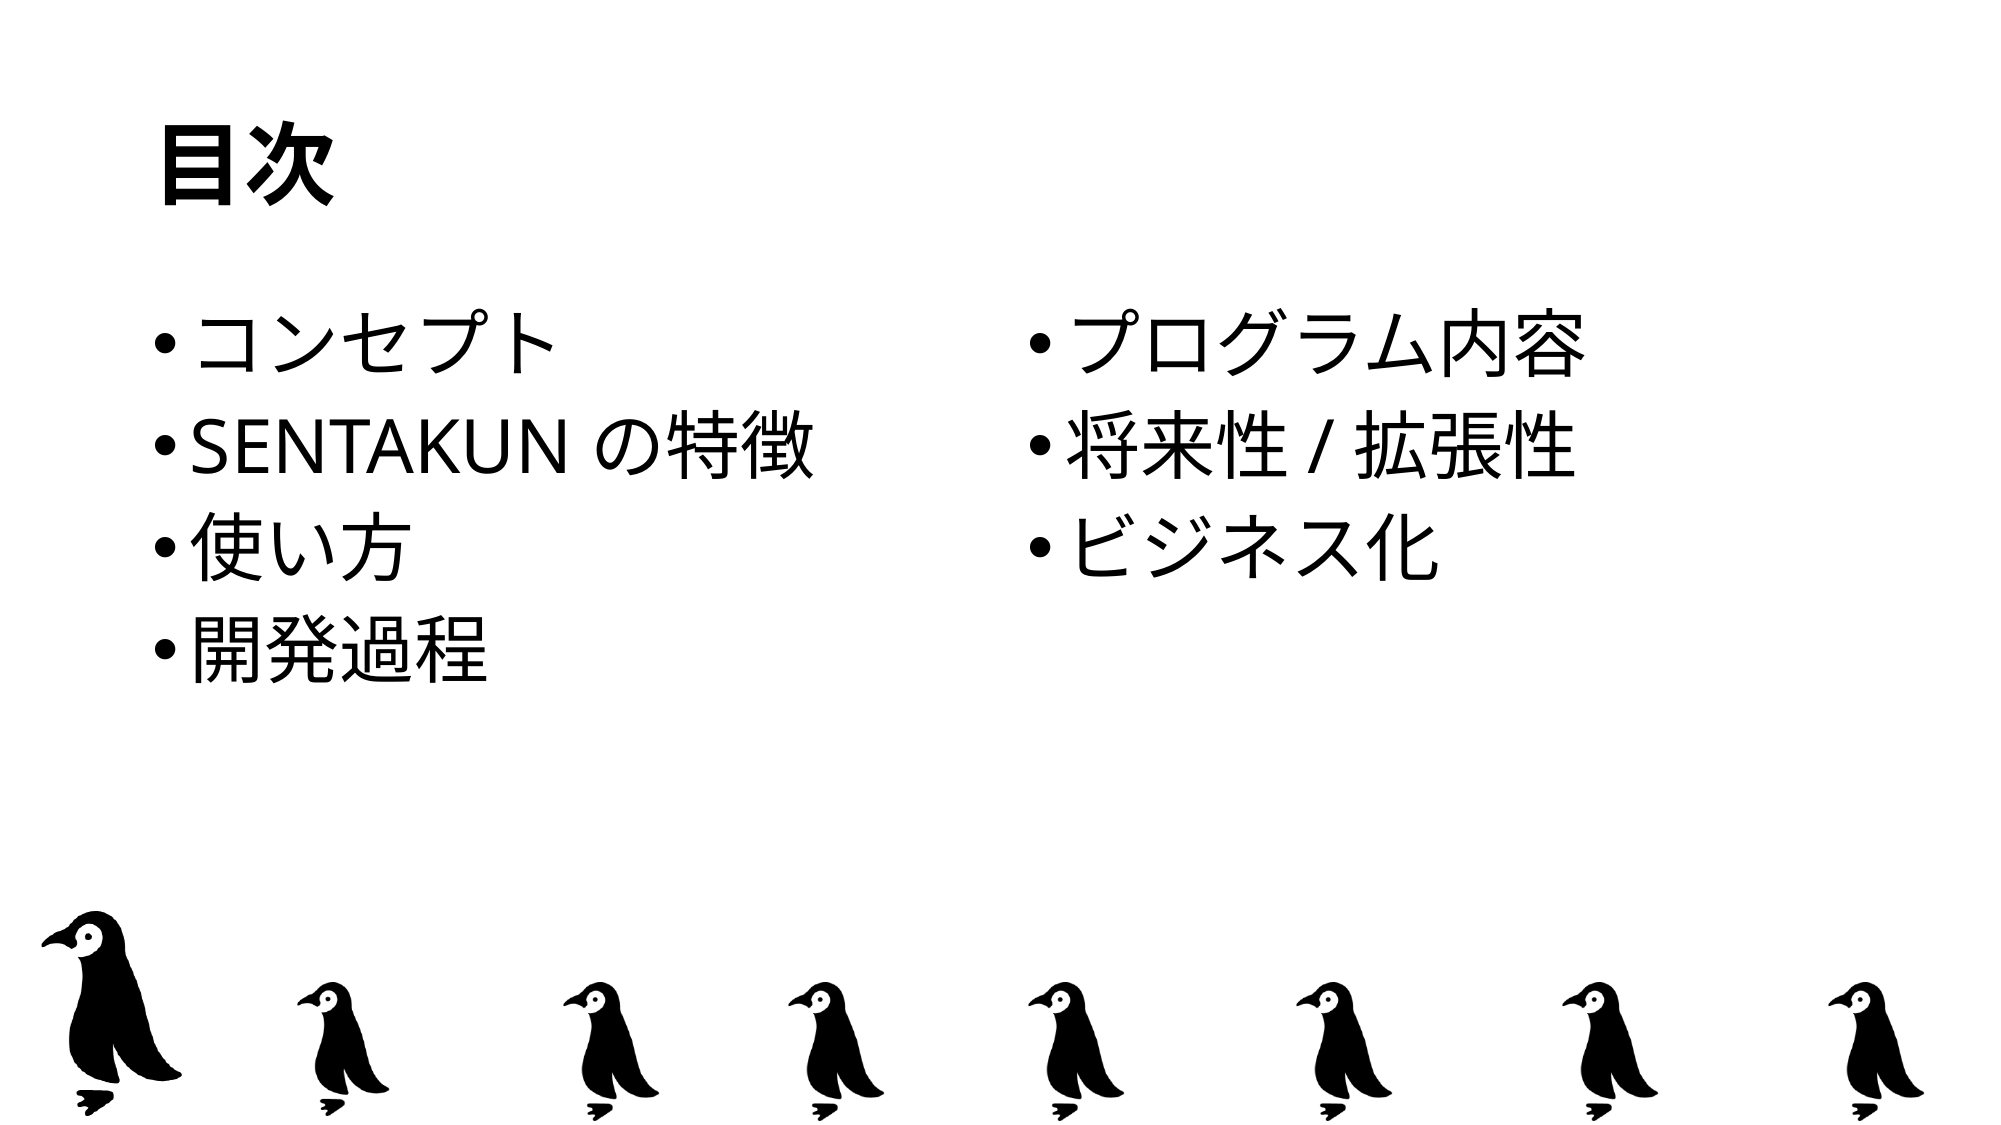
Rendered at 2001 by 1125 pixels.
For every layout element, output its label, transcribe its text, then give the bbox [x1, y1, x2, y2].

picture [1274, 1014, 1414, 1121]
picture [1540, 1014, 1680, 1121]
picture [1006, 982, 1146, 1121]
picture [9, 911, 214, 1116]
list コンセプト SENTAKUNの特徴 使い方 開発過程 [137, 299, 988, 1014]
list プログラム内容 将来性/拡張性 ビジネス化 [1012, 299, 1863, 1014]
title 目次 [137, 59, 1863, 278]
picture [766, 1014, 906, 1121]
picture [276, 1014, 410, 1116]
picture [1806, 982, 1946, 1121]
picture [541, 1014, 681, 1121]
